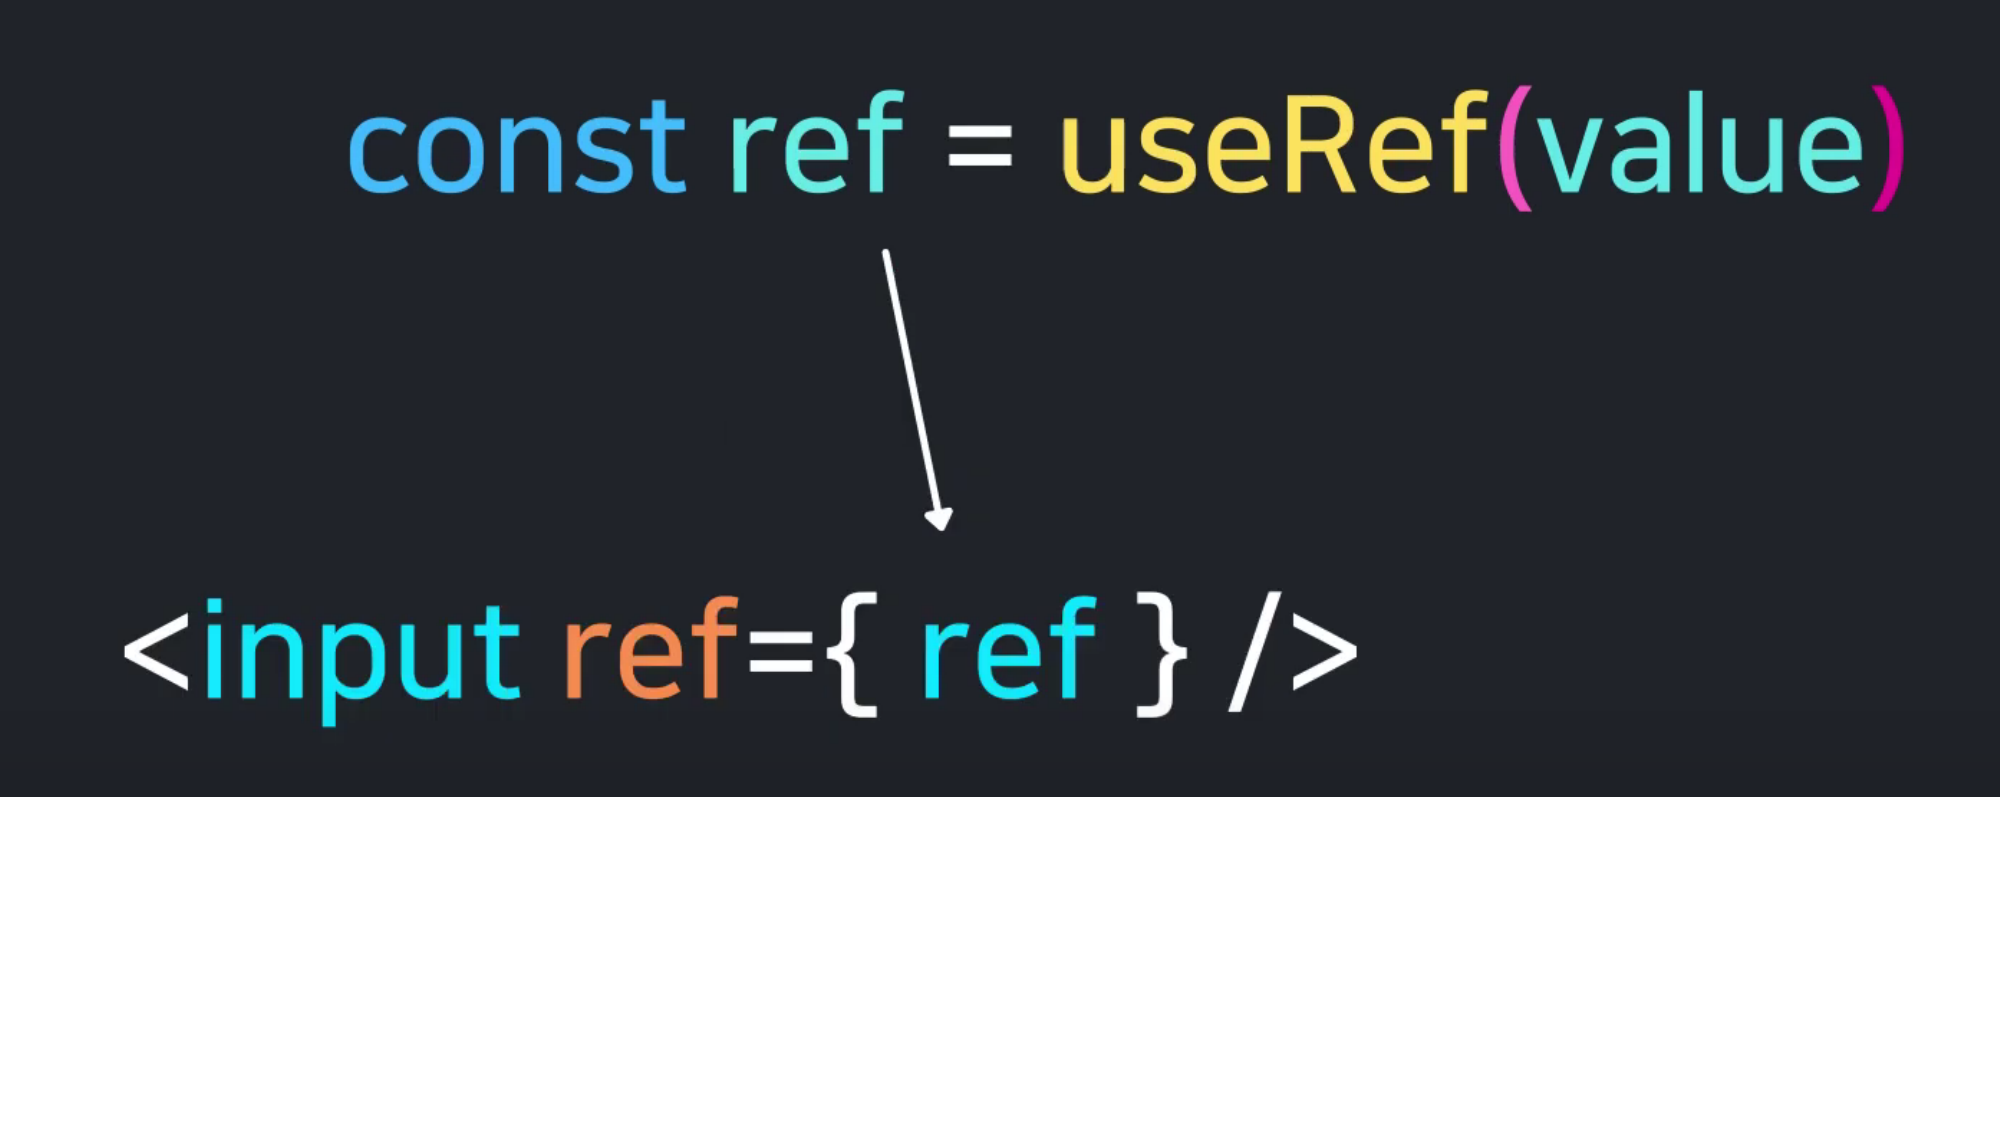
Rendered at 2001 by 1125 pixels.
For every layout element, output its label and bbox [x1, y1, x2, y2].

picture [0, 0, 2000, 797]
